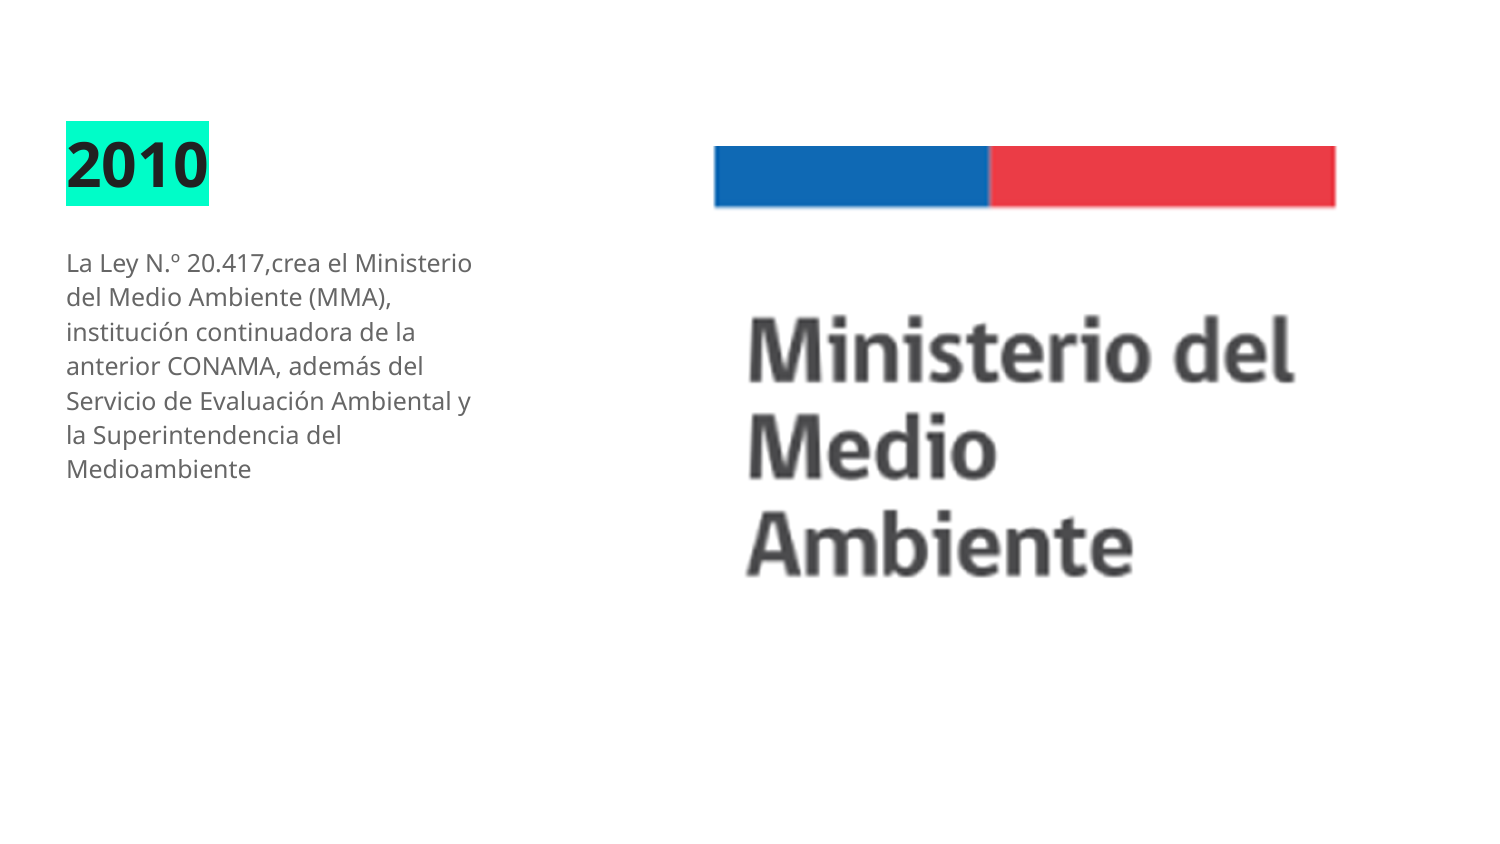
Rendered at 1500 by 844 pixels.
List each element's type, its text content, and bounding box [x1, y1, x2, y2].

list La Ley N.º 20.417,crea el Ministerio del Medio Ambiente (MMA), institución continuadora de la anterior CONAMA, además del Servicio de Evaluación Ambiental y la Superintendencia del Medioambiente [51, 227, 512, 750]
title 2010 [51, 91, 512, 216]
picture [536, 146, 1476, 698]
